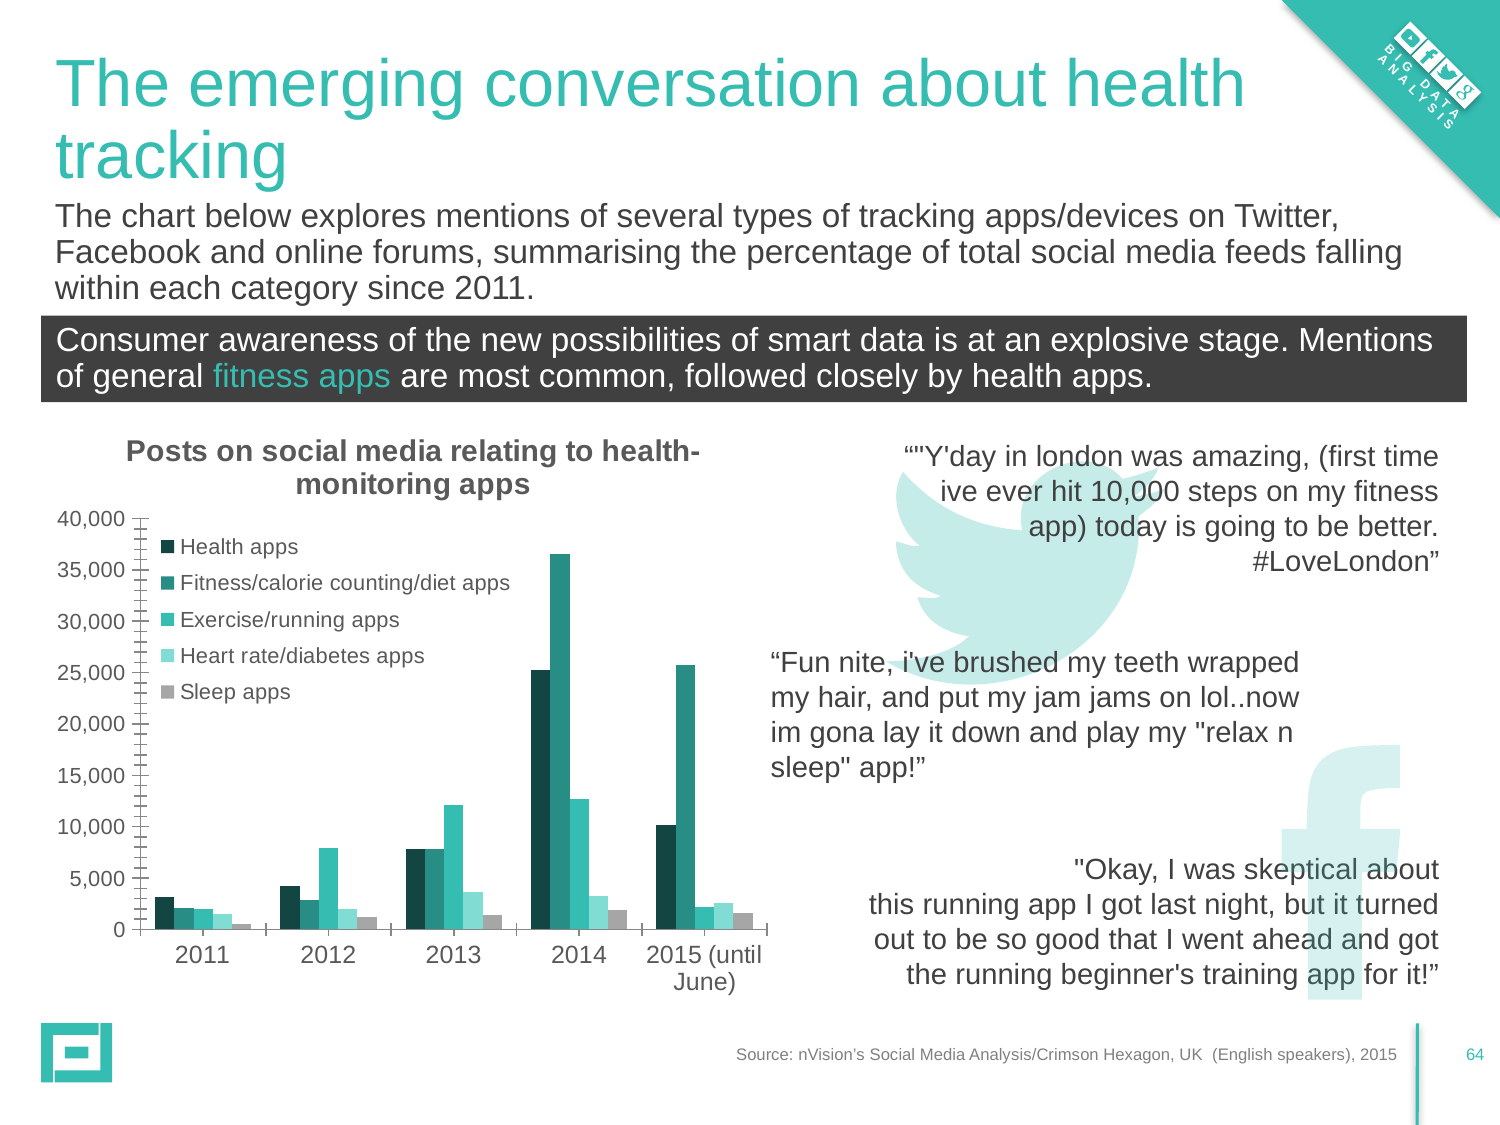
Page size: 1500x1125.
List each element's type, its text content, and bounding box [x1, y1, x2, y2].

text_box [1281, 0, 1500, 219]
text_box "Okay, I was skeptical about this running app I got last night, but it turned out to be so good that I went ahead and got the running beginner's training app for it!” [828, 843, 1307, 998]
chart [46, 405, 780, 1006]
text_box The emerging conversation about health tracking [40, 41, 1276, 191]
text_box The chart below explores mentions of several types of tracking apps/devices on Twitter, Facebook and online forums, summarising the percentage of total social media feeds falling within each category since 2011. [40, 191, 1430, 357]
text_box "Okay, I was skeptical about this running app I got last night, but it turned out to be so good that I went ahead and got the running beginner's training app for it!” [1362, 843, 1455, 998]
text_box [917, 585, 1128, 636]
text_box “Fun nite, i've brushed my teeth wrapped my hair, and put my jam jams on lol..now im gona lay it down and play my "relax n sleep" app!” [784, 636, 1341, 791]
text_box [1281, 744, 1400, 1000]
text_box “"Y'day in london was amazing, (first time ive ever hit 10,000 steps on my fitness app) today is going to be better. #LoveLondon” [874, 429, 1455, 585]
text_box Consumer awareness of the new possibilities of smart data is at an explosive stage. Mentions of general fitness apps are most common, followed closely by health apps. [41, 315, 1467, 403]
list Source: nVision’s Social Media Analysis/Crimson Hexagon, UK (English speakers), 2015 [112, 1039, 1414, 1072]
